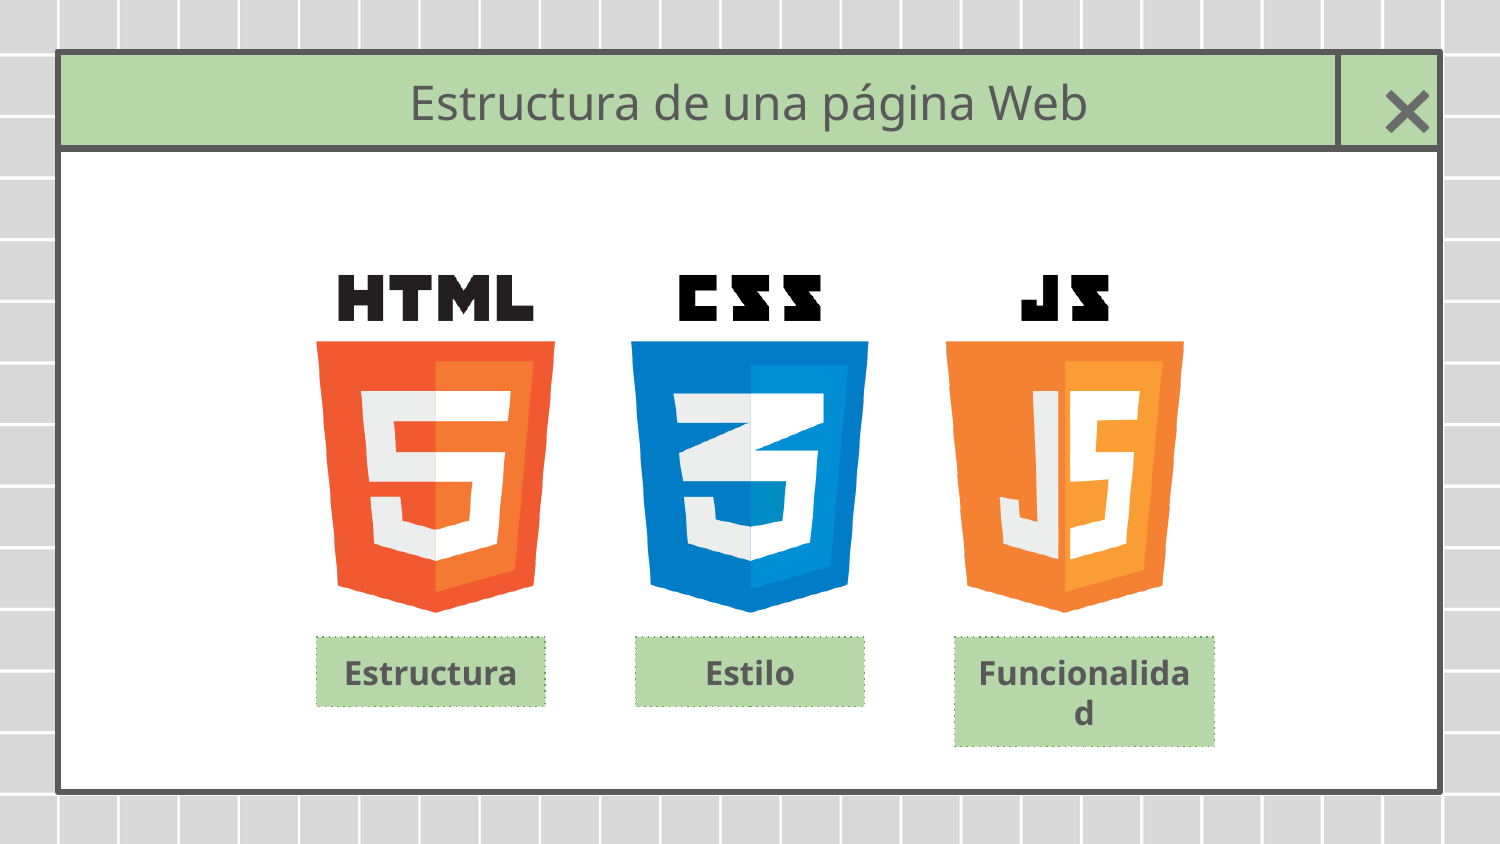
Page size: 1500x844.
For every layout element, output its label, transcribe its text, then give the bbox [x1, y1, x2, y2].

text_box Funcionalidad [954, 636, 1215, 747]
text_box Estructura [316, 636, 546, 707]
title Estructura de una página Web [182, 64, 1318, 139]
text_box Estilo [635, 636, 865, 707]
picture [0, 0, 1500, 844]
